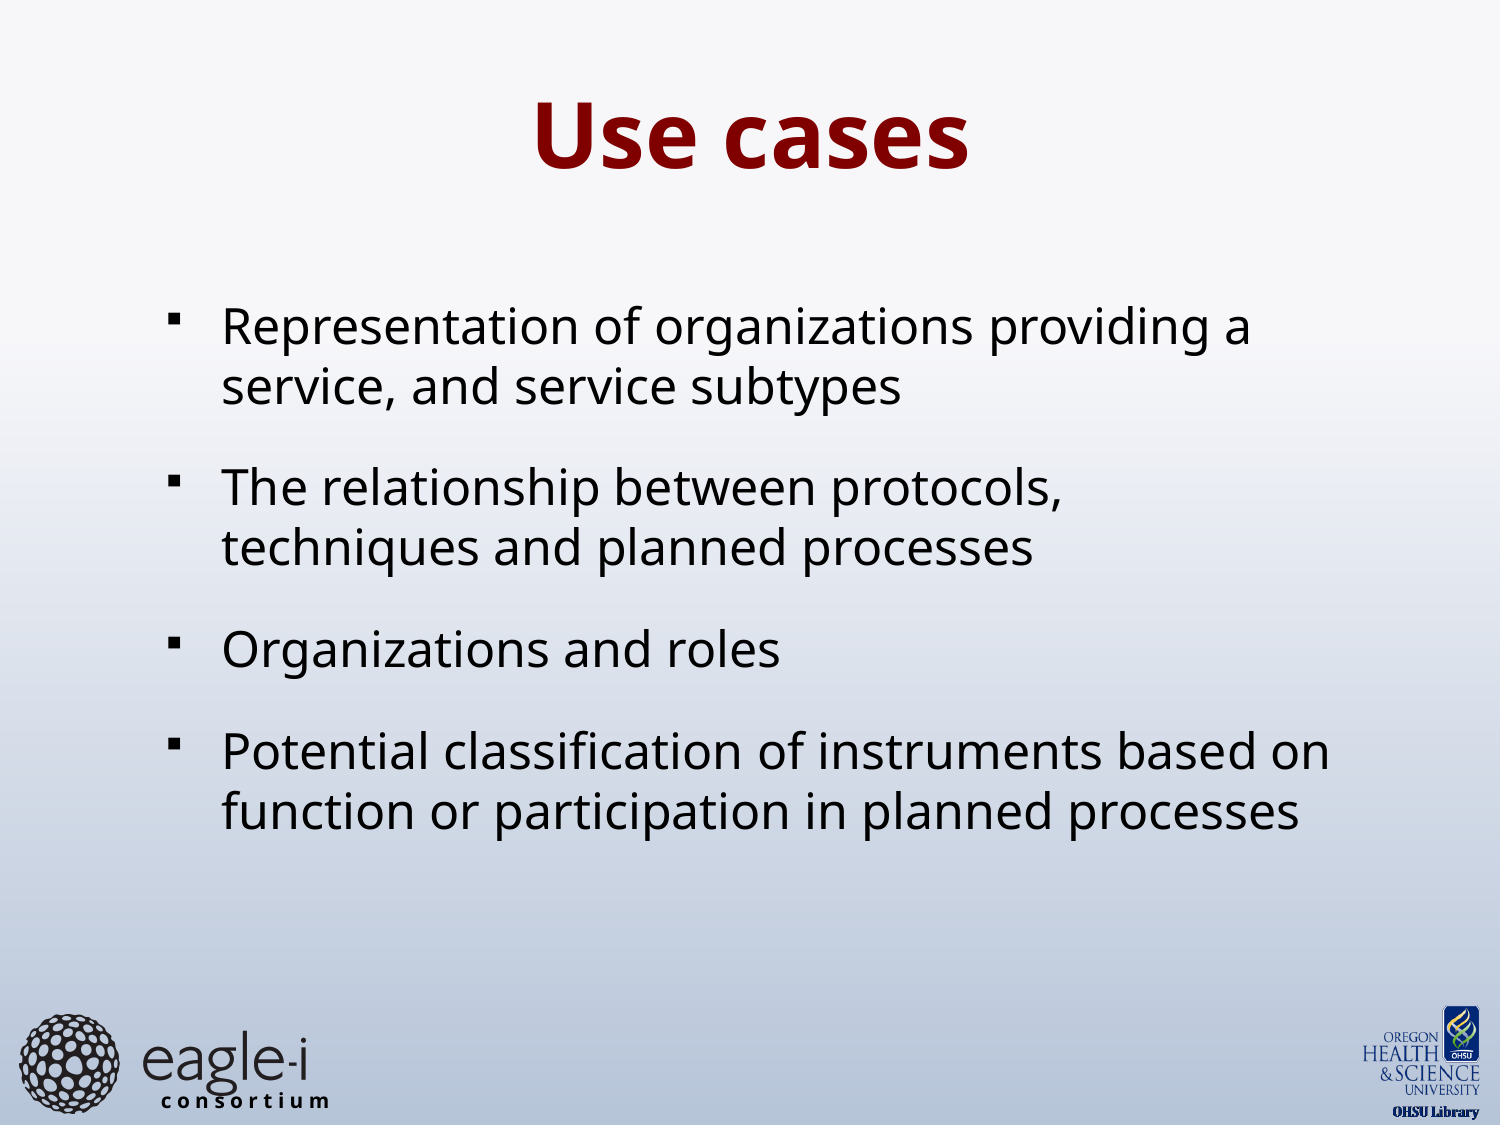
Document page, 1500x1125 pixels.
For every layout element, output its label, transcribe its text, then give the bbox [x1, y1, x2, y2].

title Use cases [162, 25, 1363, 233]
list Representation of organizations providing a service, and service subtypes The relationship between protocols, techniques and planned processes Organizations and roles Potential classification of instruments based on function or participation in planned processes [150, 286, 1350, 993]
picture [1362, 1004, 1500, 1125]
picture [19, 1014, 306, 1114]
